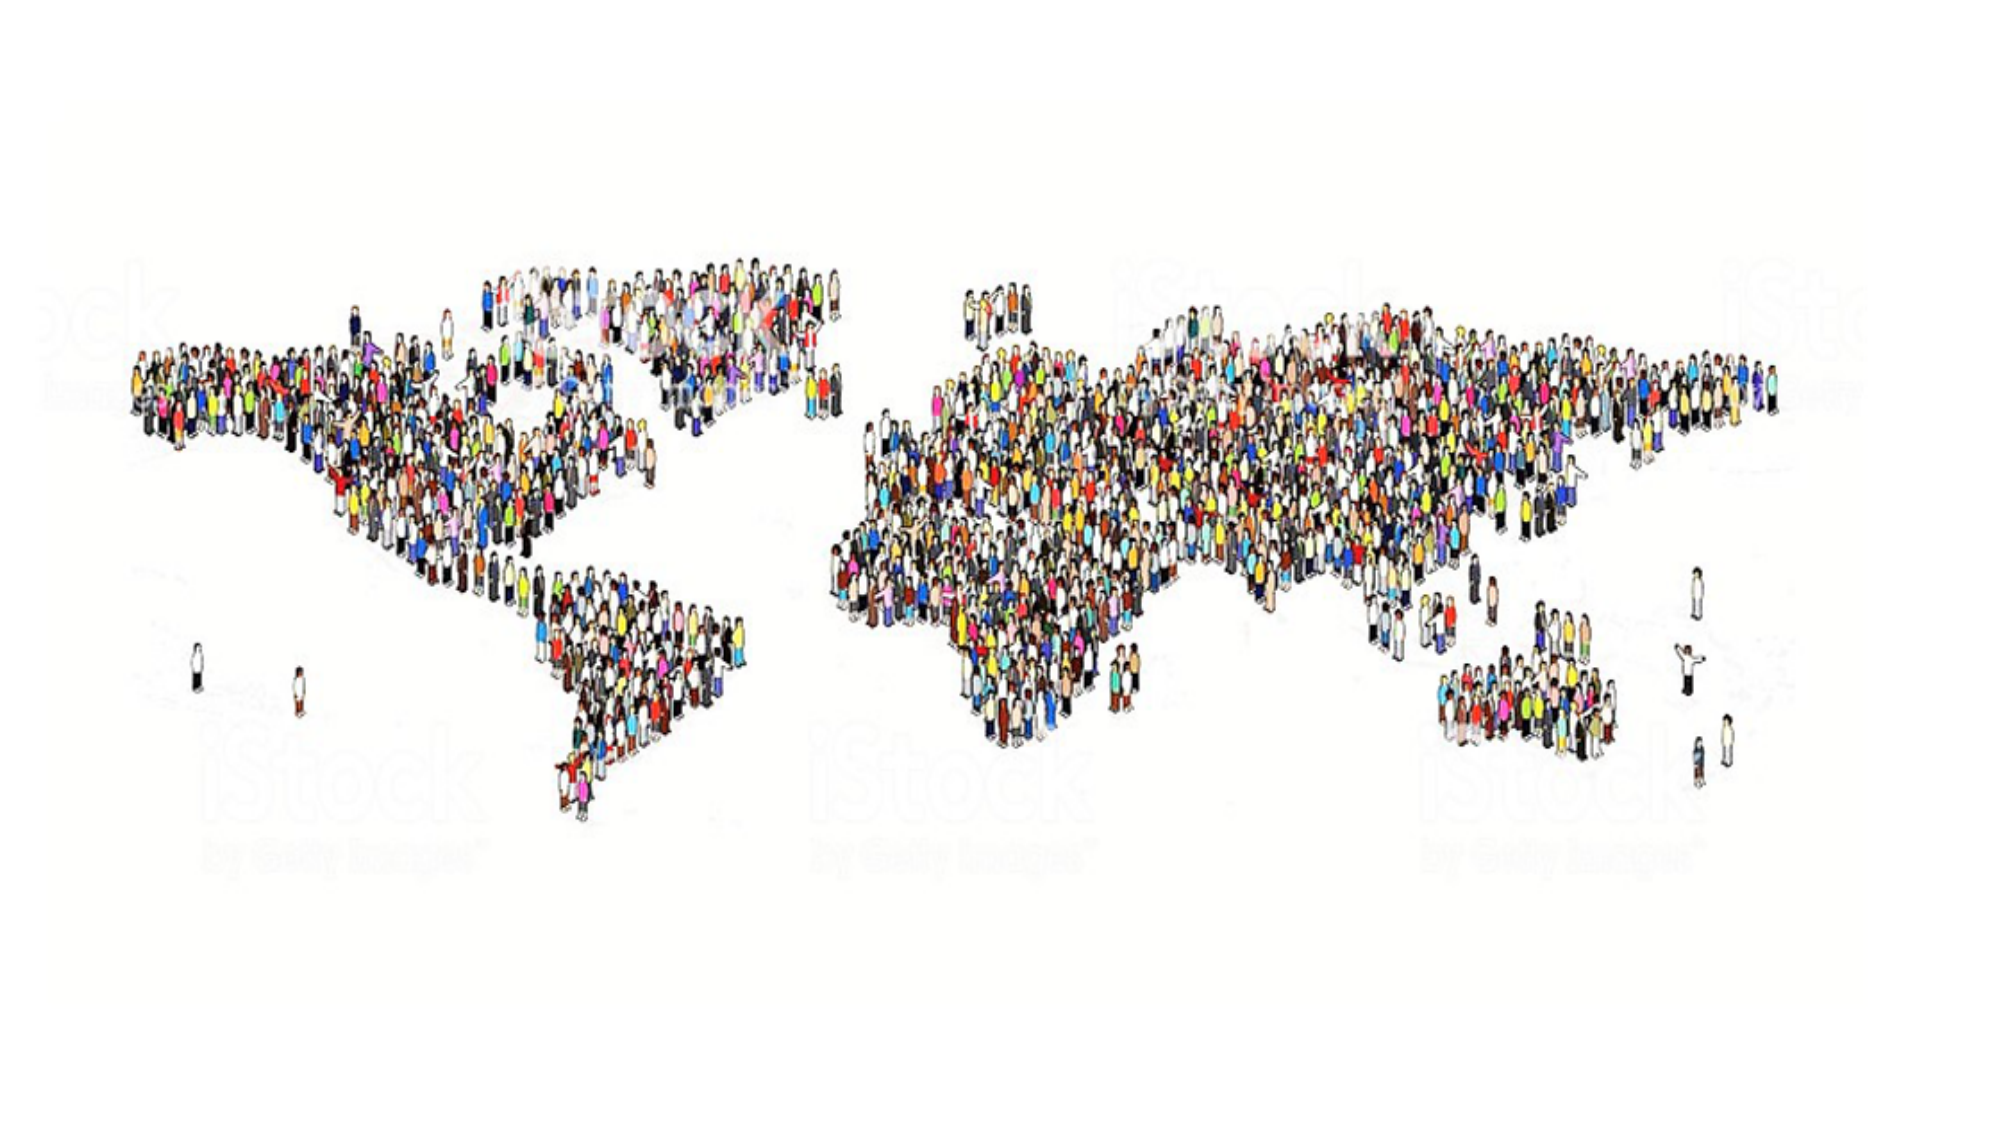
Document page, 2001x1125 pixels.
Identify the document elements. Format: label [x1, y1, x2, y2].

list [0, 0, 1978, 1125]
